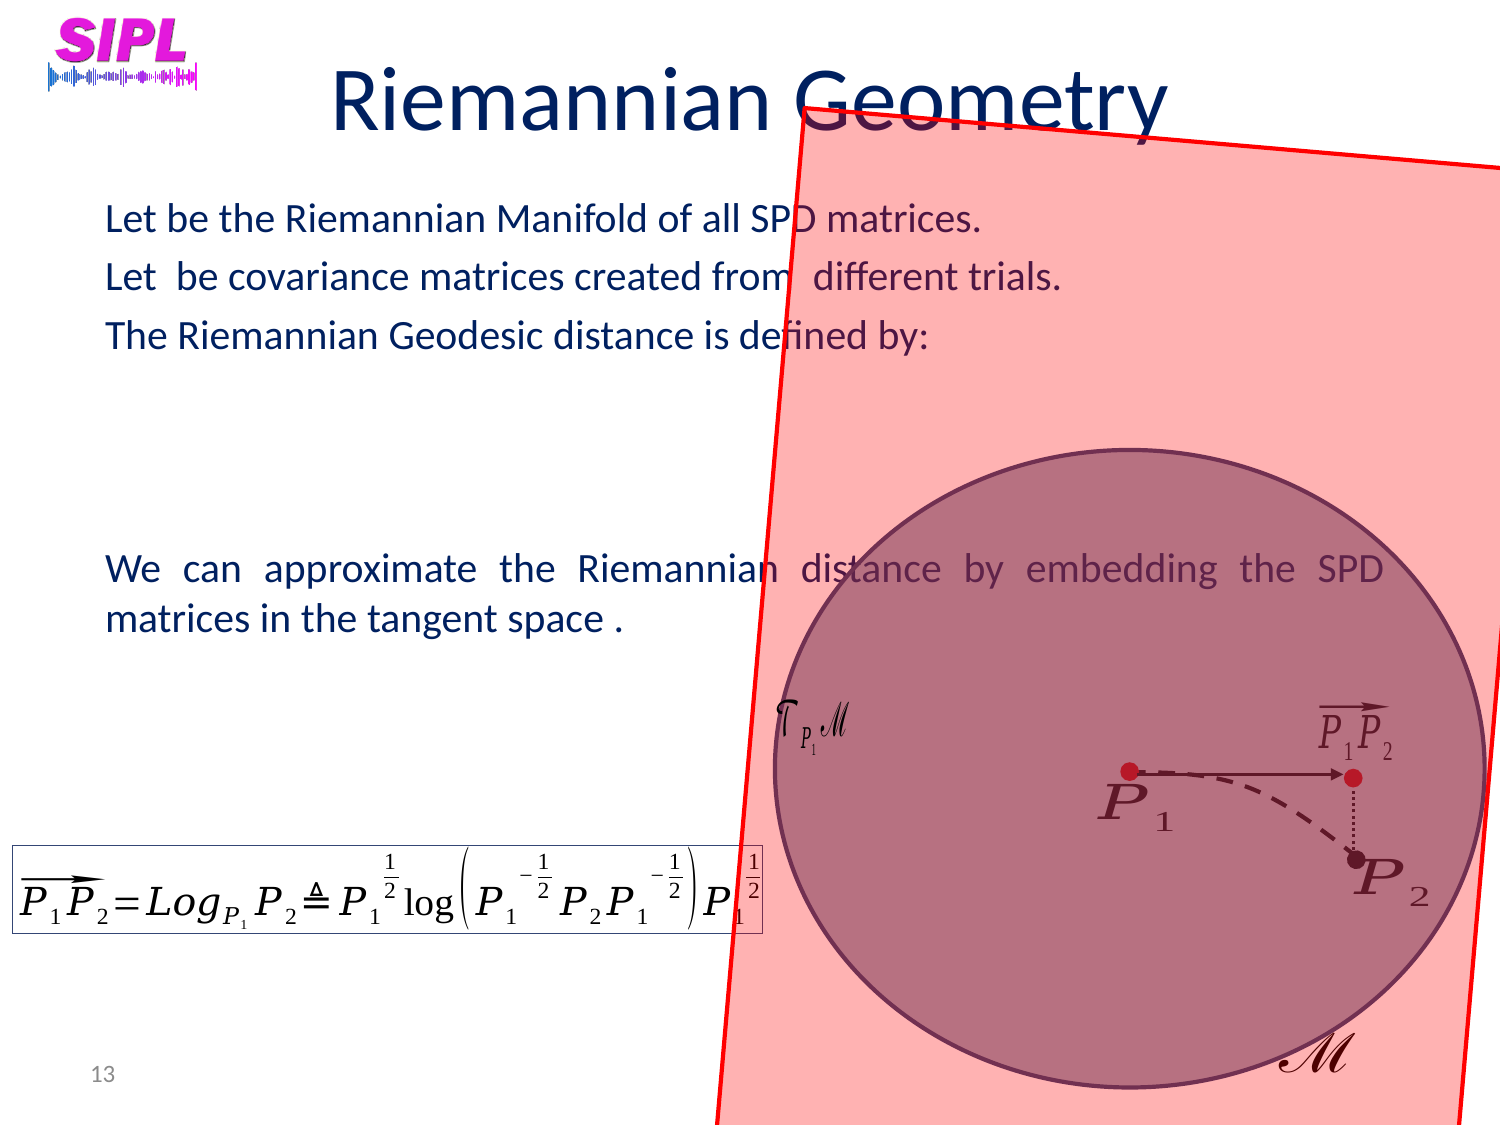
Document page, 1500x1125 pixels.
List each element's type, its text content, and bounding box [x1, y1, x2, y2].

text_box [749, 137, 1490, 1125]
title Riemannian Geometry [75, 0, 1425, 188]
slide_number 13 [75, 1042, 425, 1103]
picture [37, 12, 75, 94]
